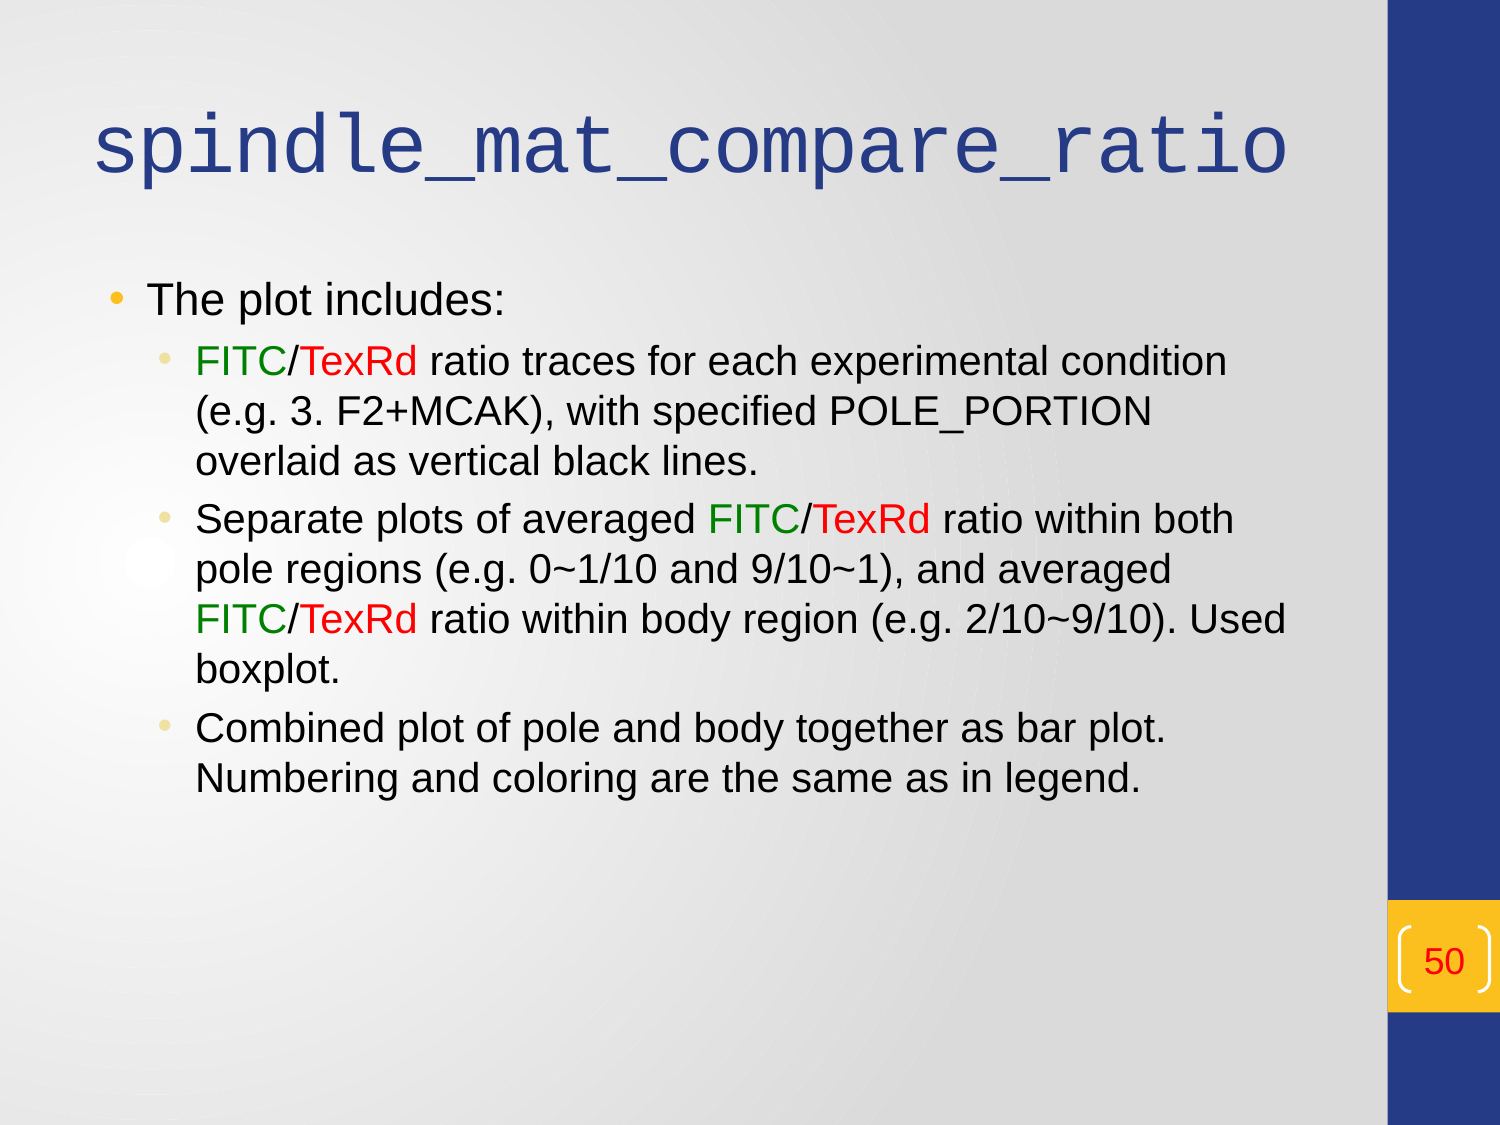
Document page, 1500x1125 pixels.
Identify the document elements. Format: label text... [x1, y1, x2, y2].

slide_number 50 [1397, 925, 1492, 994]
list The plot includes: FITC/TexRd ratio traces for each experimental condition (e.g. 3. F2+MCAK), with specified POLE_PORTION overlaid as vertical black lines. Separate plots of averaged FITC/TexRd ratio within both pole regions (e.g. 0~1/10 and 9/10~1), and averaged FITC/TexRd ratio within body region (e.g. 2/10~9/10). Used boxplot. Combined plot of pole and body together as bar plot. Numbering and coloring are the same as in legend. [75, 262, 1325, 1102]
title spindle_mat_compare_ratio [75, 45, 1325, 233]
